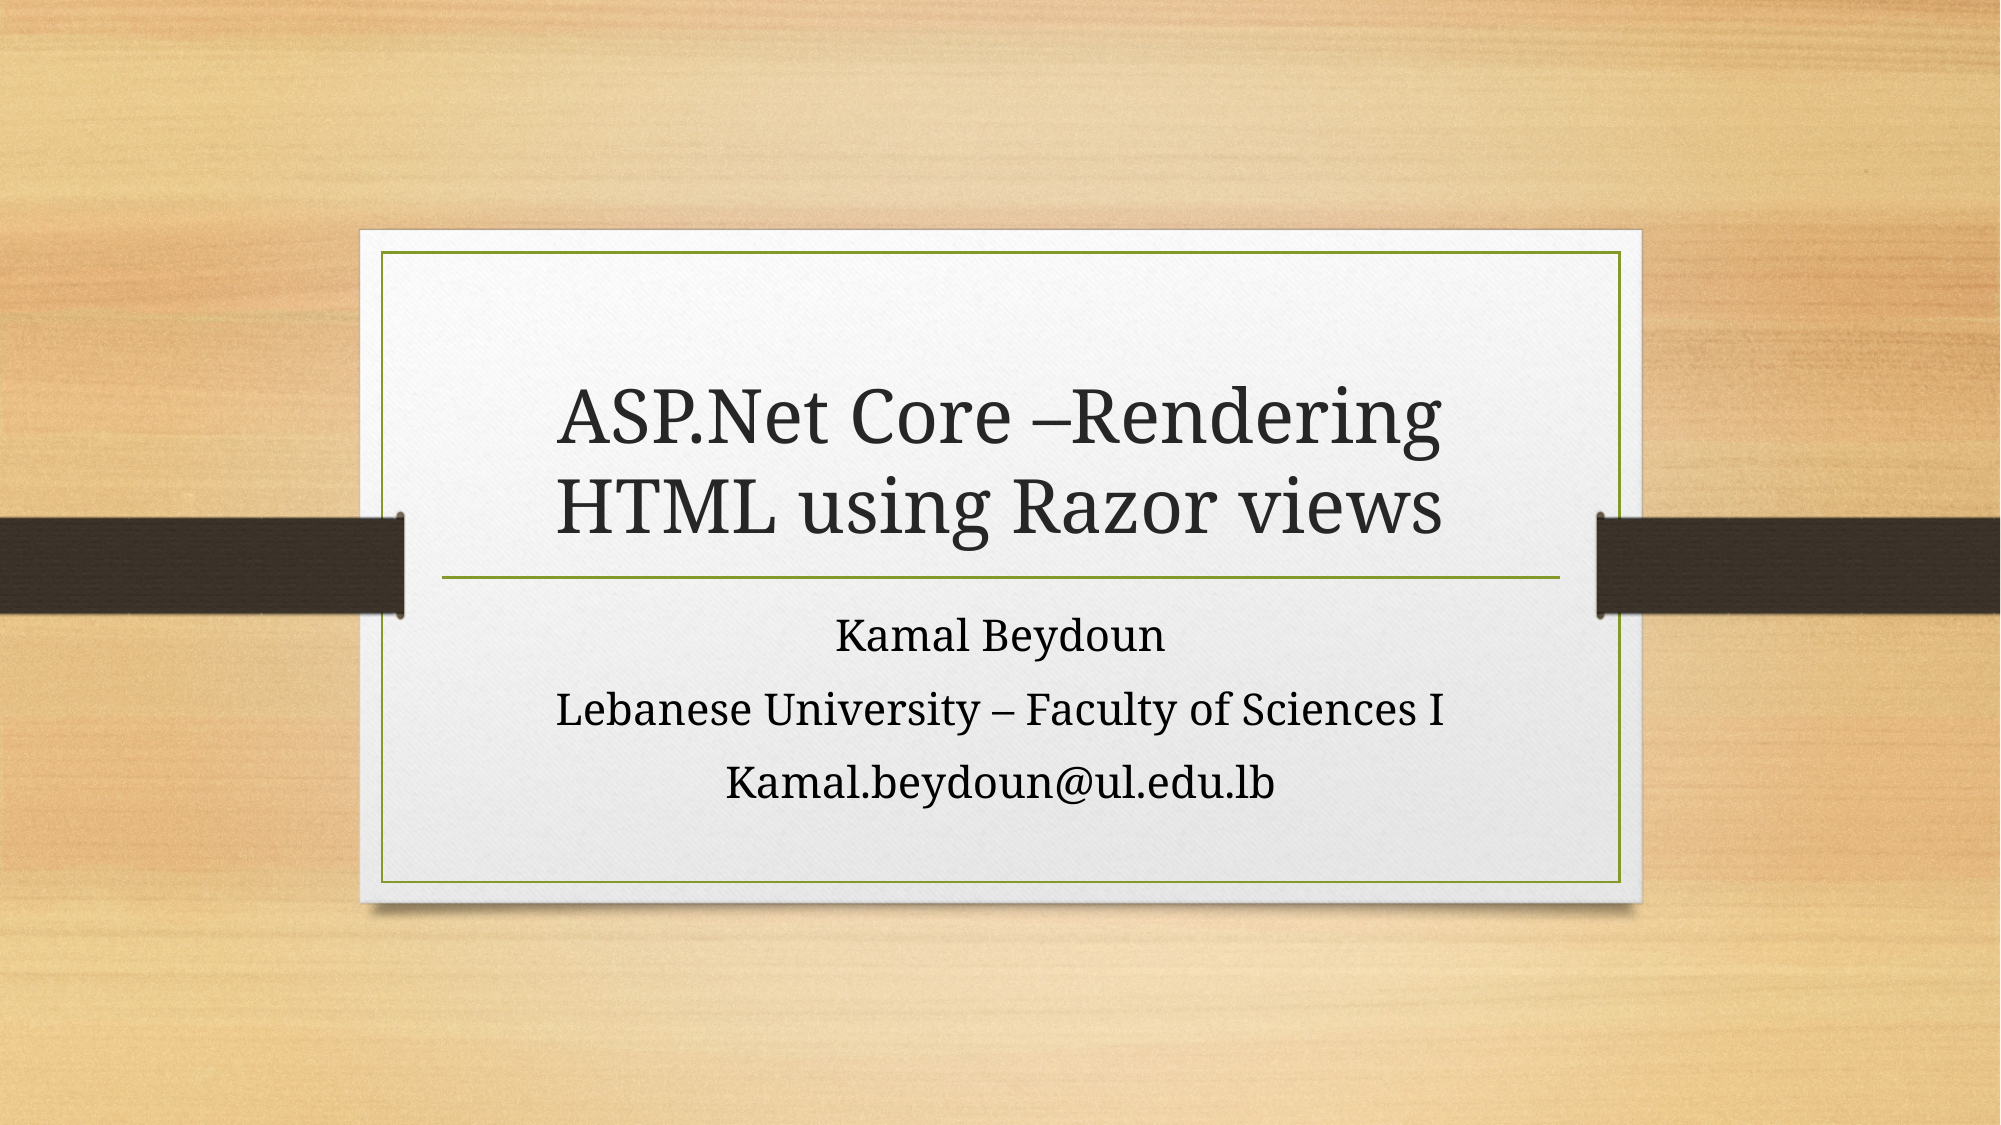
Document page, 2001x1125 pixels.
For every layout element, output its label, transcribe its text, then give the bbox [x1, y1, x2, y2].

title ASP.Net Core –Rendering HTML using Razor views [441, 306, 1560, 556]
subtitle Kamal Beydoun Lebanese University – Faculty of Sciences I Kamal.beydoun@ul.edu.lb [441, 600, 1560, 817]
picture [0, 0, 2001, 1125]
